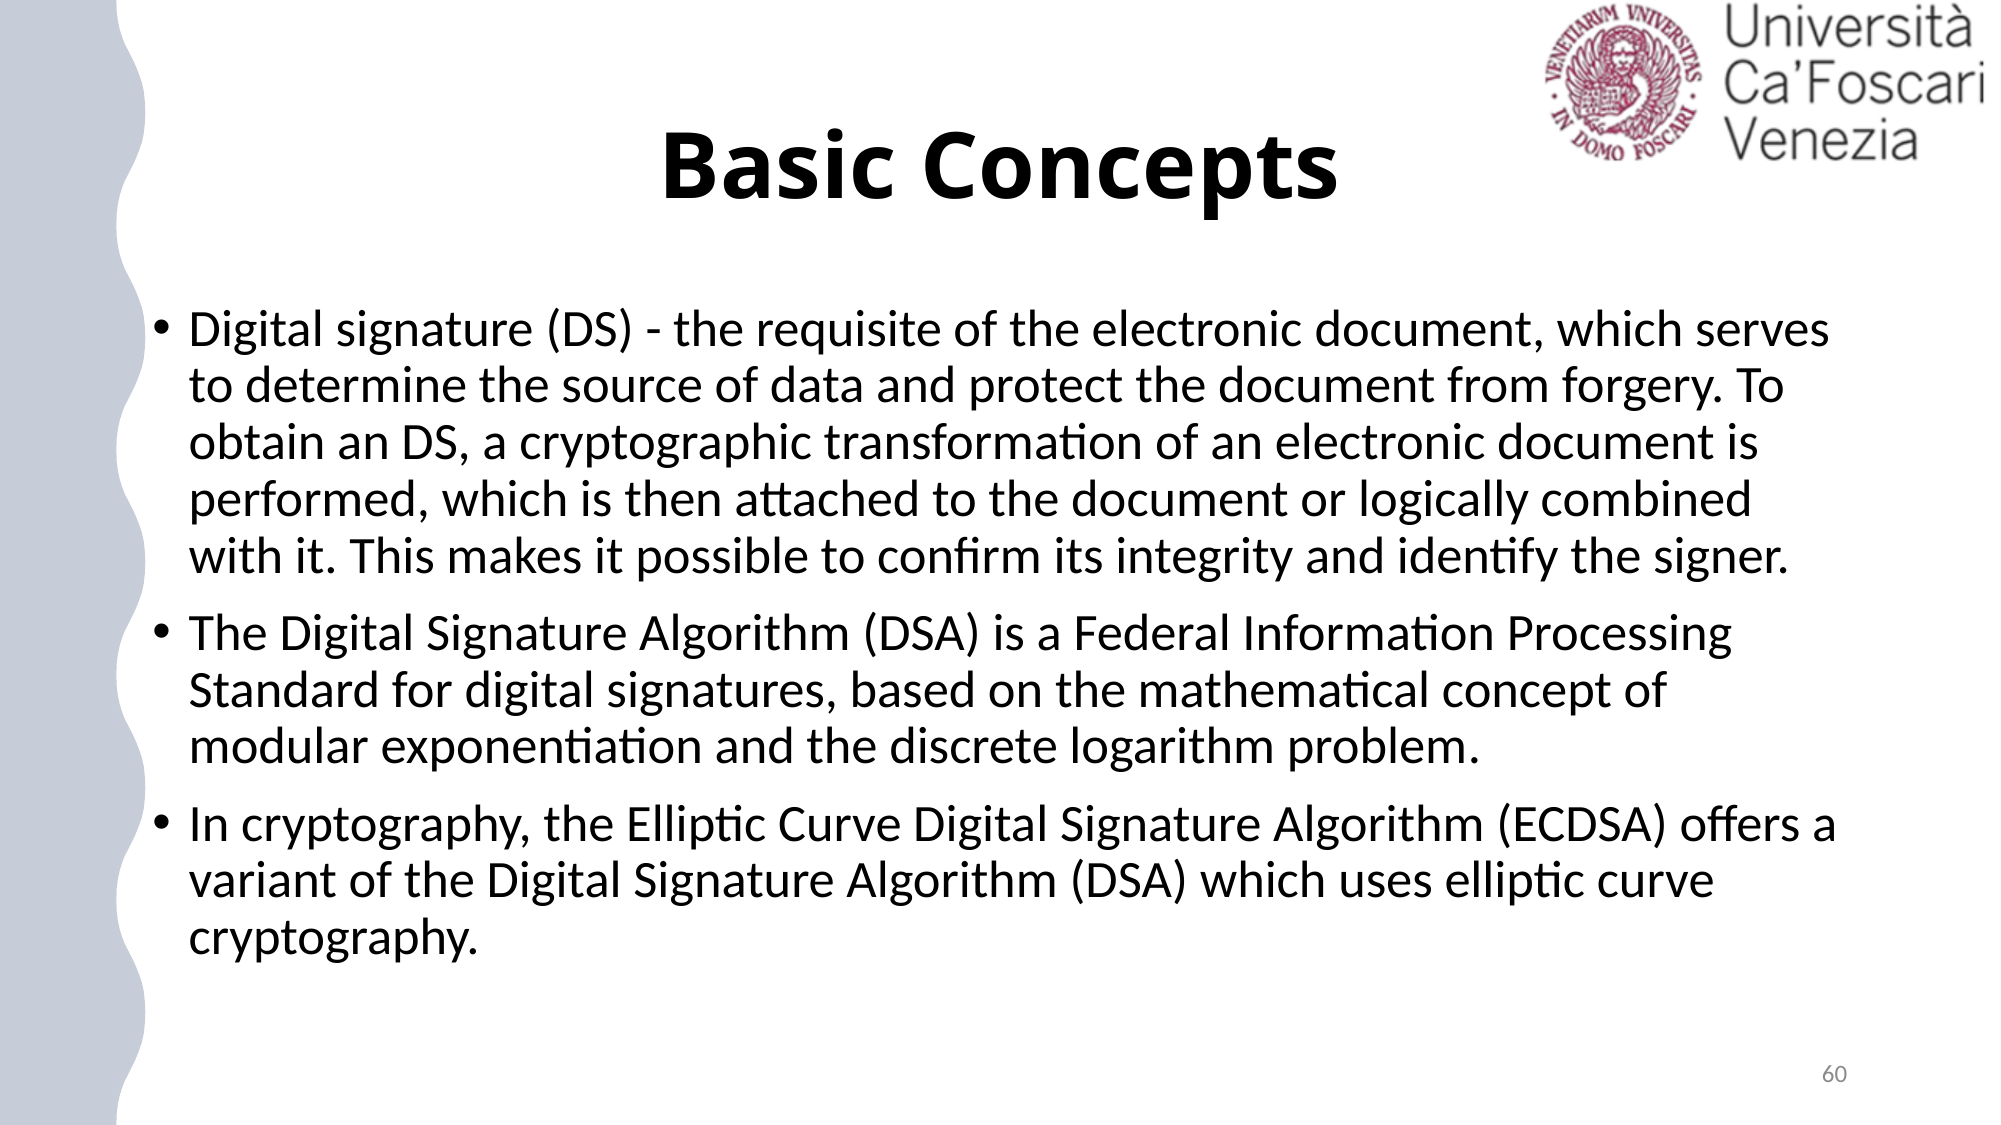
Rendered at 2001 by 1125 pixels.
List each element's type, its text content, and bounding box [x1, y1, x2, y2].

title Basic Concepts [146, 59, 1863, 278]
picture [1537, 0, 2000, 191]
list Digital signature (DS) - the requisite of the electronic document, which serves to determine the source of data and protect the document from forgery. To obtain an DS, a cryptographic transformation of an electronic document is performed, which is then attached to the document or logically combined with it. This makes it possible to confirm its integrity and identify the signer. The Digital Signature Algorithm (DSA) is a Federal Information Processing Standard for digital signatures, based on the mathematical concept of modular exponentiation and the discrete logarithm problem. In cryptography, the Elliptic Curve Digital Signature Algorithm (ECDSA) offers a variant of the Digital Signature Algorithm (DSA) which uses elliptic curve cryptography. [146, 293, 1863, 1014]
slide_number 60 [1412, 1042, 1863, 1103]
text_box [0, 0, 146, 1125]
